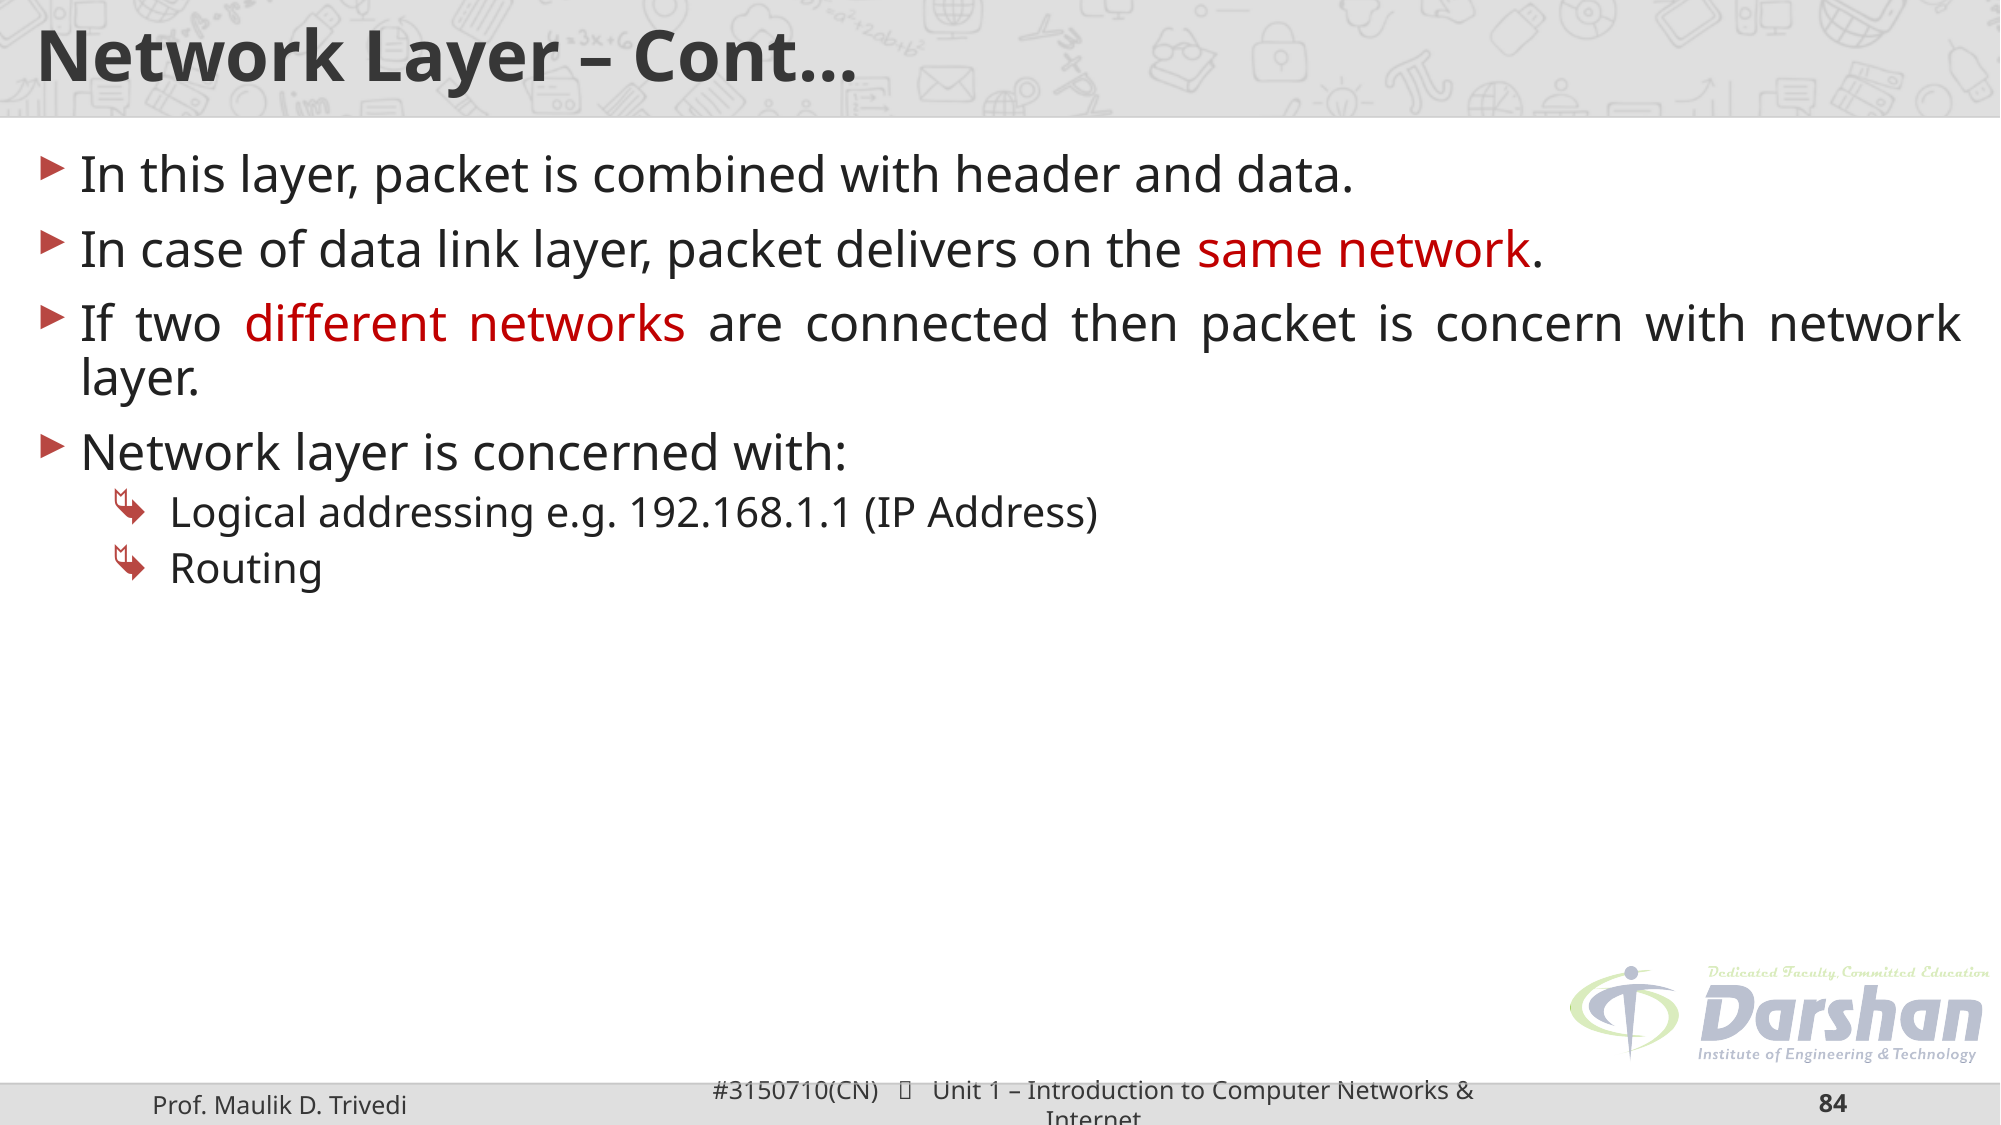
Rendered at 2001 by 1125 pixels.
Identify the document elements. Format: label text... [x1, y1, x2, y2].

list In this layer, packet is combined with header and data. In case of data link layer, packet delivers on the same network. If two different networks are connected then packet is concern with network layer. Network layer is concerned with: Logical addressing e.g. 192.168.1.1 (IP Address) Routing [21, 141, 1979, 1059]
title Network Layer – Cont… [0, 0, 2000, 117]
